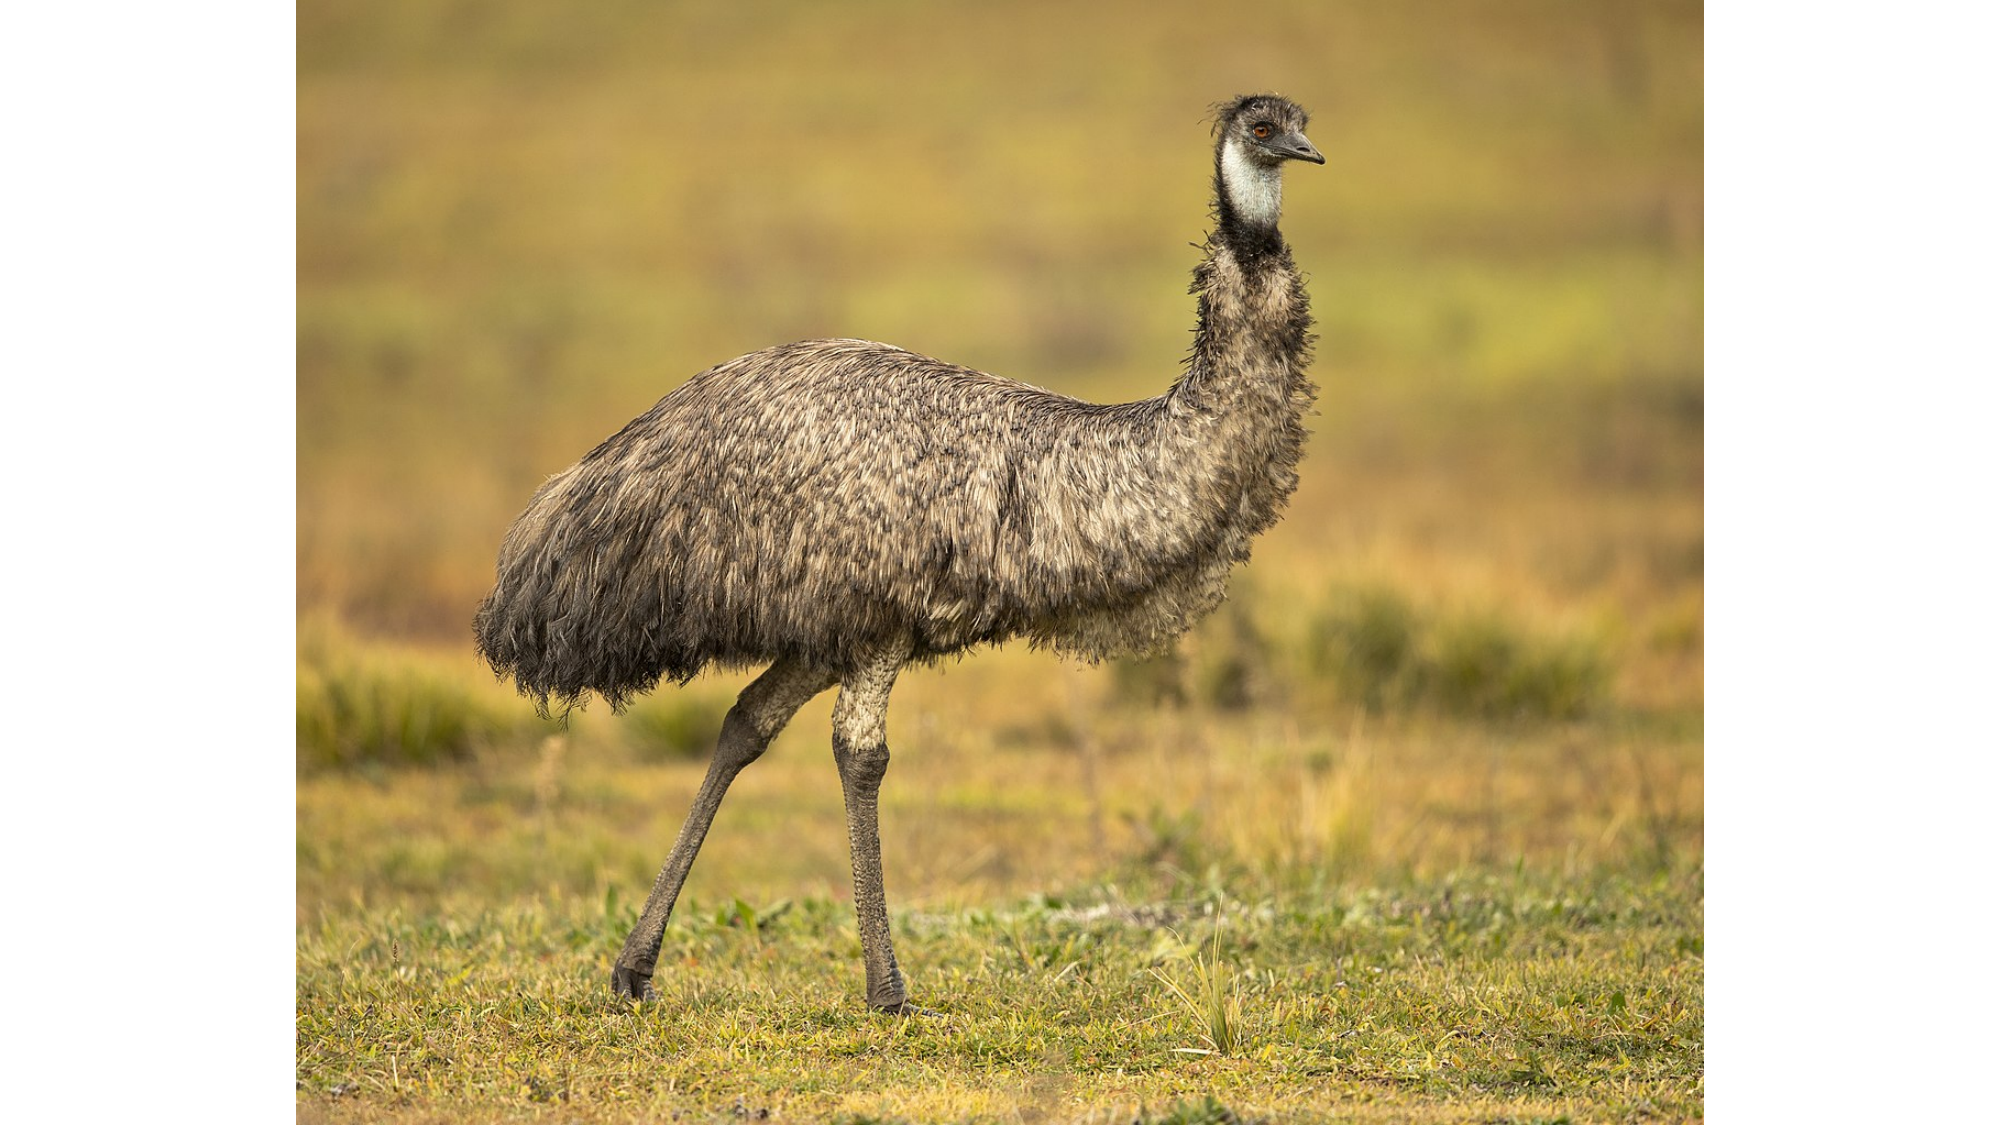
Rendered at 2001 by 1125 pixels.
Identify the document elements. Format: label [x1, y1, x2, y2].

picture [296, 0, 1704, 1125]
